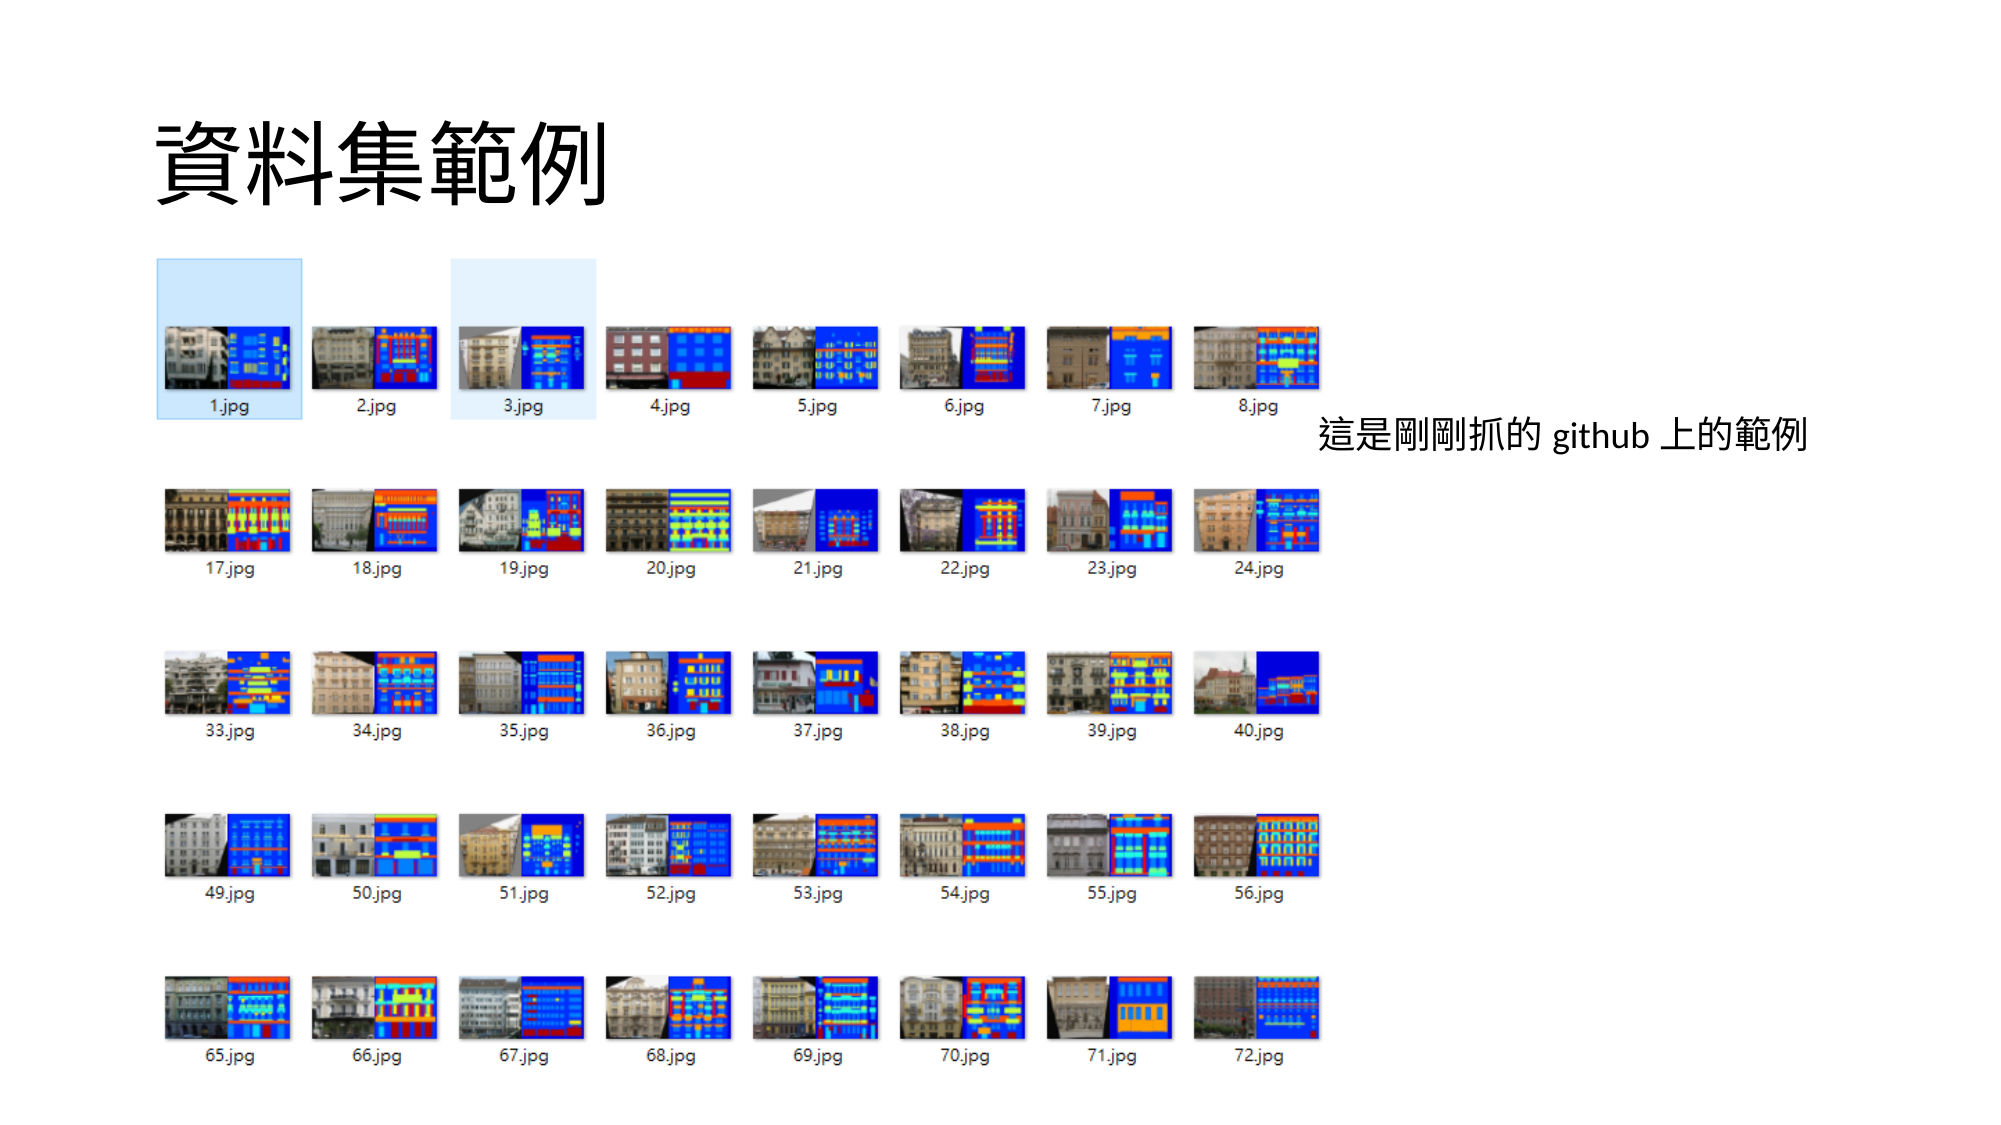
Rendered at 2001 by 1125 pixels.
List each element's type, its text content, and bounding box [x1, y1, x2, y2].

title 資料集範例 [137, 59, 1863, 278]
text_box 這是剛剛抓的github上的範例 [1326, 404, 1850, 464]
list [150, 249, 1326, 1071]
